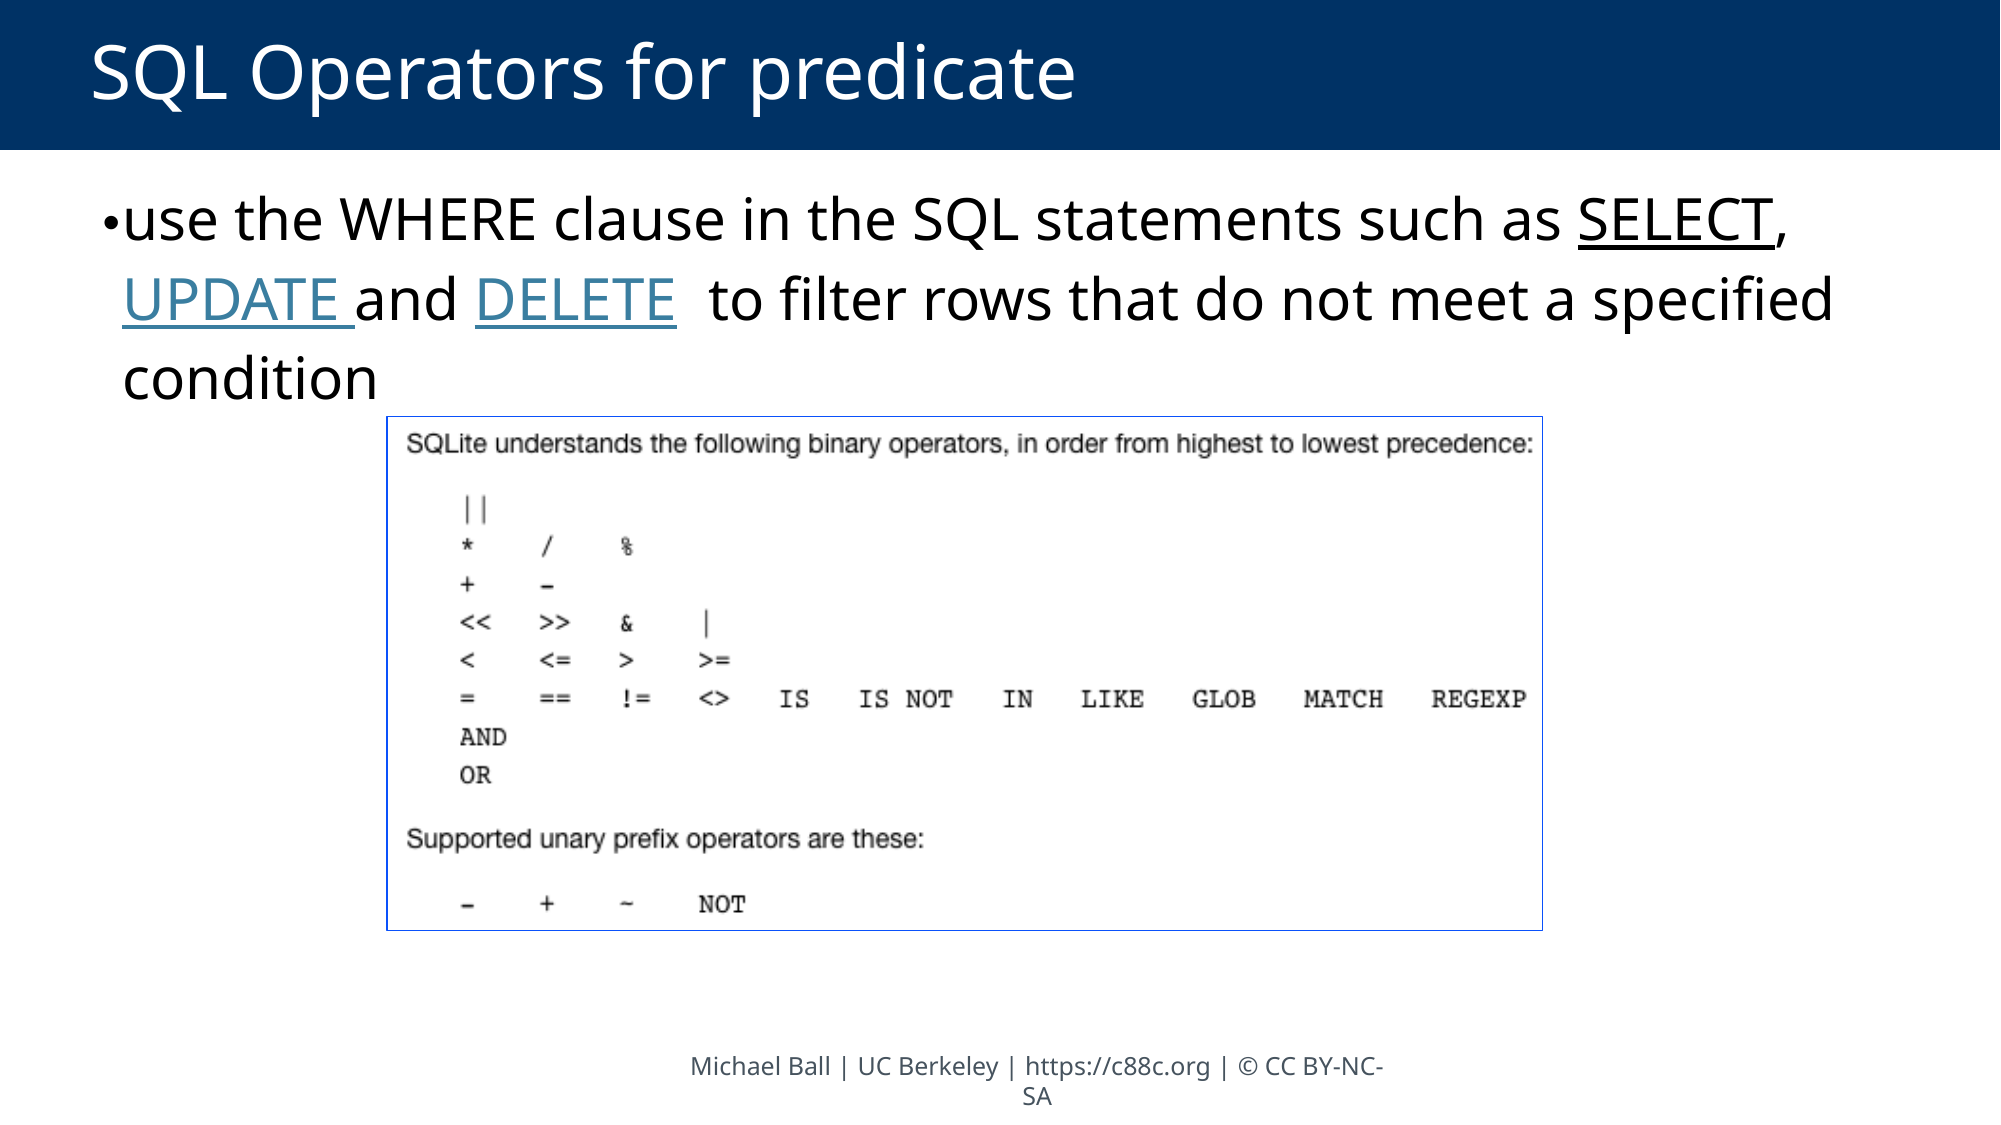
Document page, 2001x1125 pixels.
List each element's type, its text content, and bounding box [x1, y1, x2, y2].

picture [387, 416, 1542, 930]
list use the WHERE clause in the SQL statements such as SELECT, UPDATE and DELETE to filter rows that do not meet a specified condition [87, 174, 1928, 1038]
footer Michael Ball | UC Berkeley | https://c88c.org | © CC BY-NC-SA [662, 1055, 1413, 1106]
title SQL Operators for predicate [0, 0, 2000, 152]
